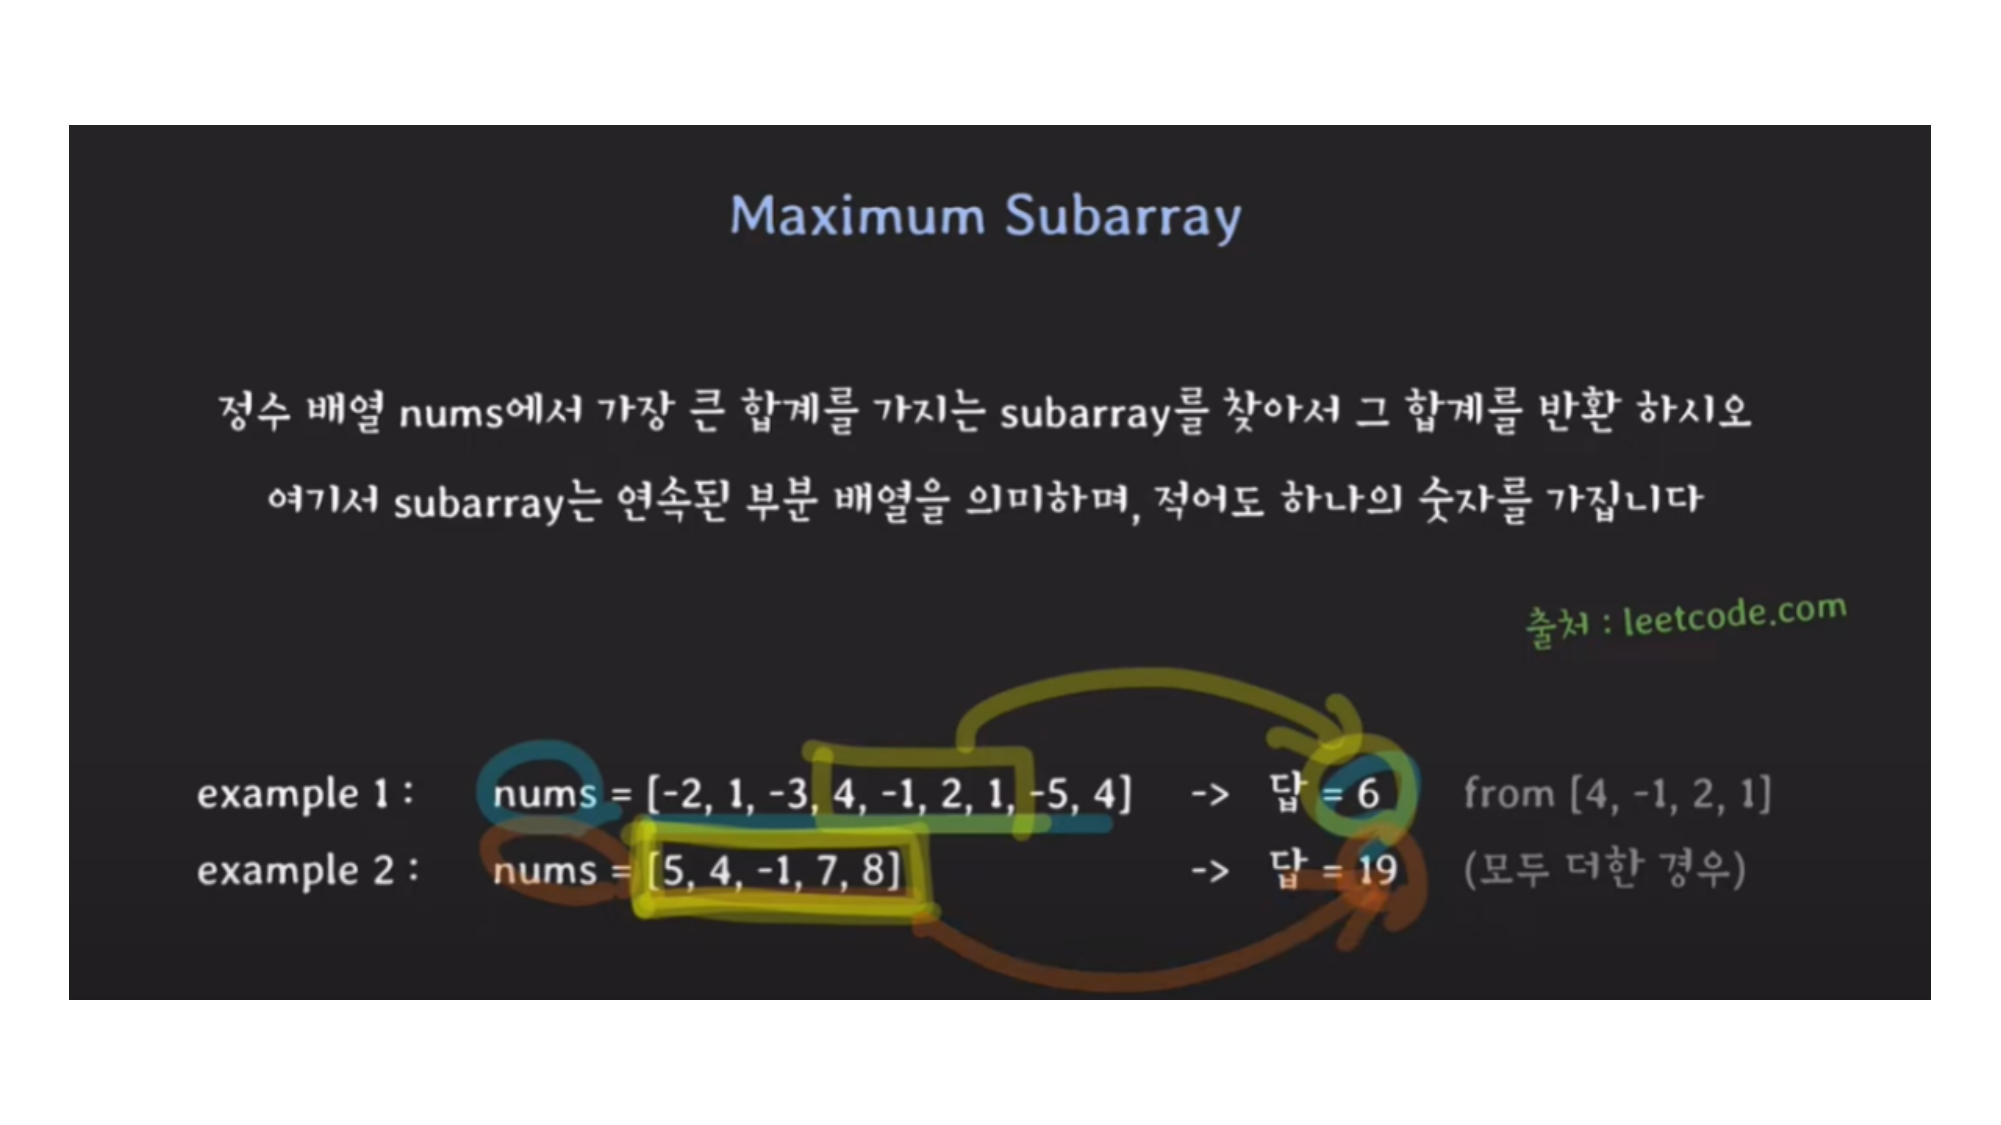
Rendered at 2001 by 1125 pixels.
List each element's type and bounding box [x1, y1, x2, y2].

picture [69, 125, 1931, 1000]
